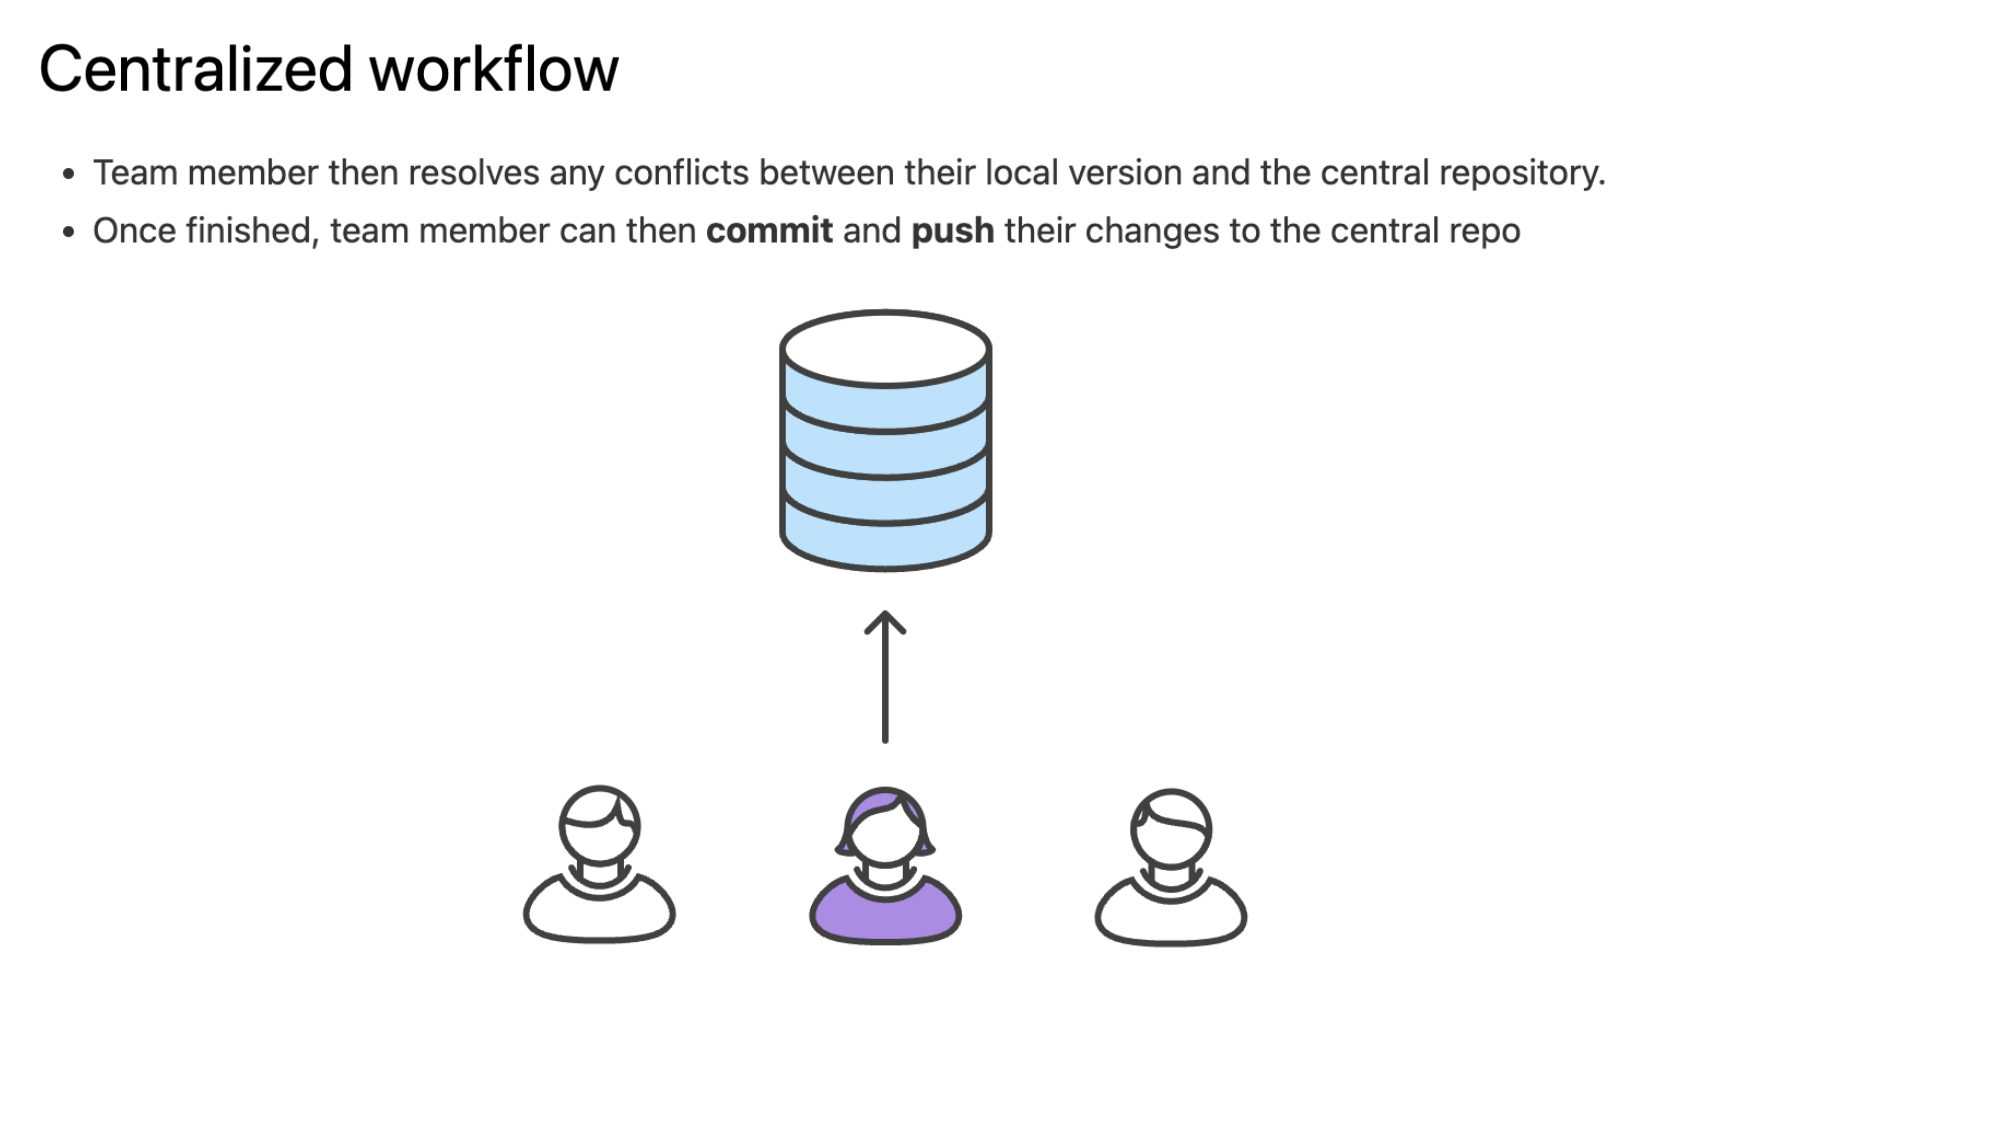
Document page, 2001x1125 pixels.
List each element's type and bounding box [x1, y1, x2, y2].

picture [39, 144, 1852, 998]
picture [15, 15, 1689, 125]
